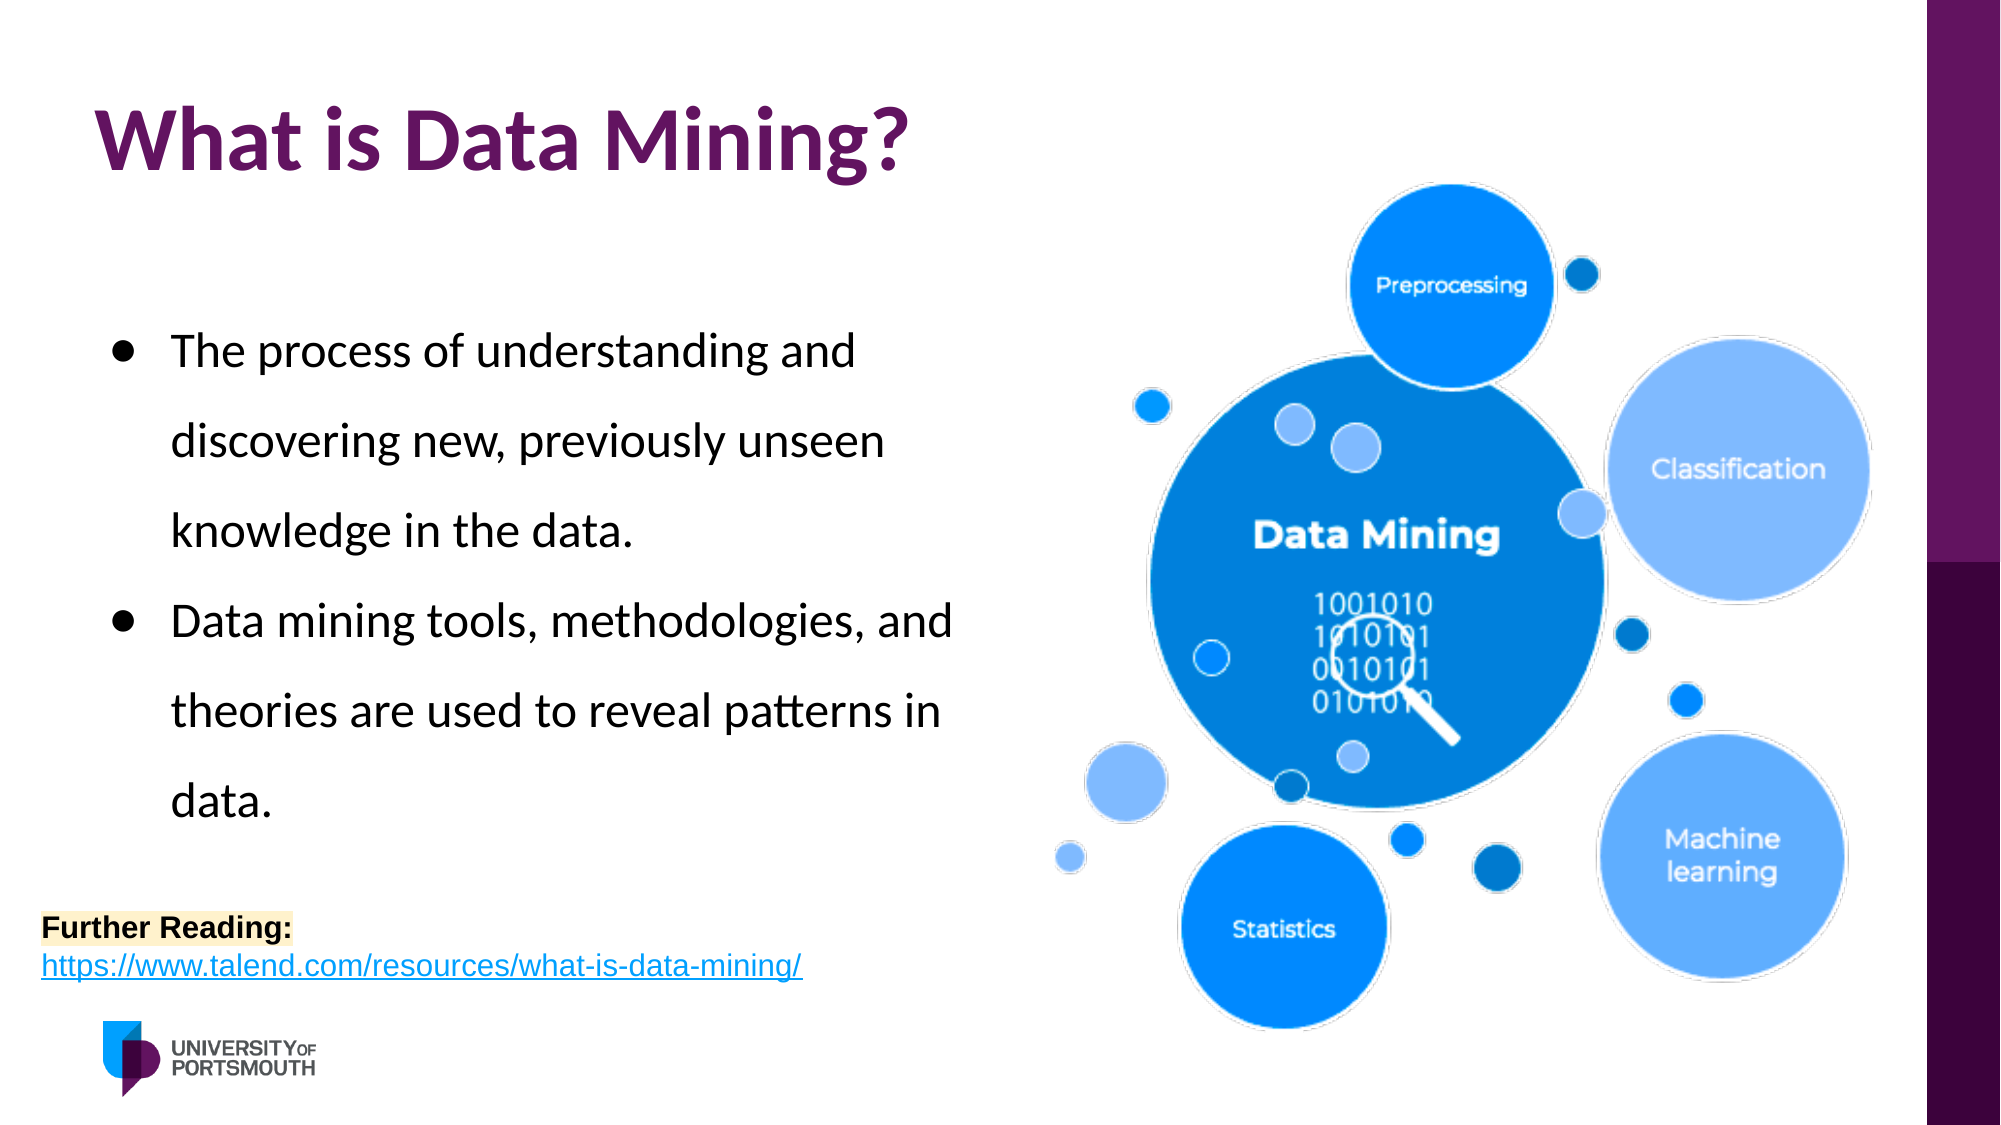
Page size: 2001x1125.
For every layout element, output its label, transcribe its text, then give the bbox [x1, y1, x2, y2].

title What is Data Mining? [79, 91, 1908, 279]
list The process of understanding and discovering new, previously unseen knowledge in the data. Data mining tools, methodologies, and theories are used to reveal patterns in data. [80, 280, 1027, 1007]
picture [103, 1021, 316, 1097]
text_box Further Reading: https://www.talend.com/resources/what-is-data-mining/ [26, 892, 929, 1007]
picture [1054, 180, 1874, 1033]
